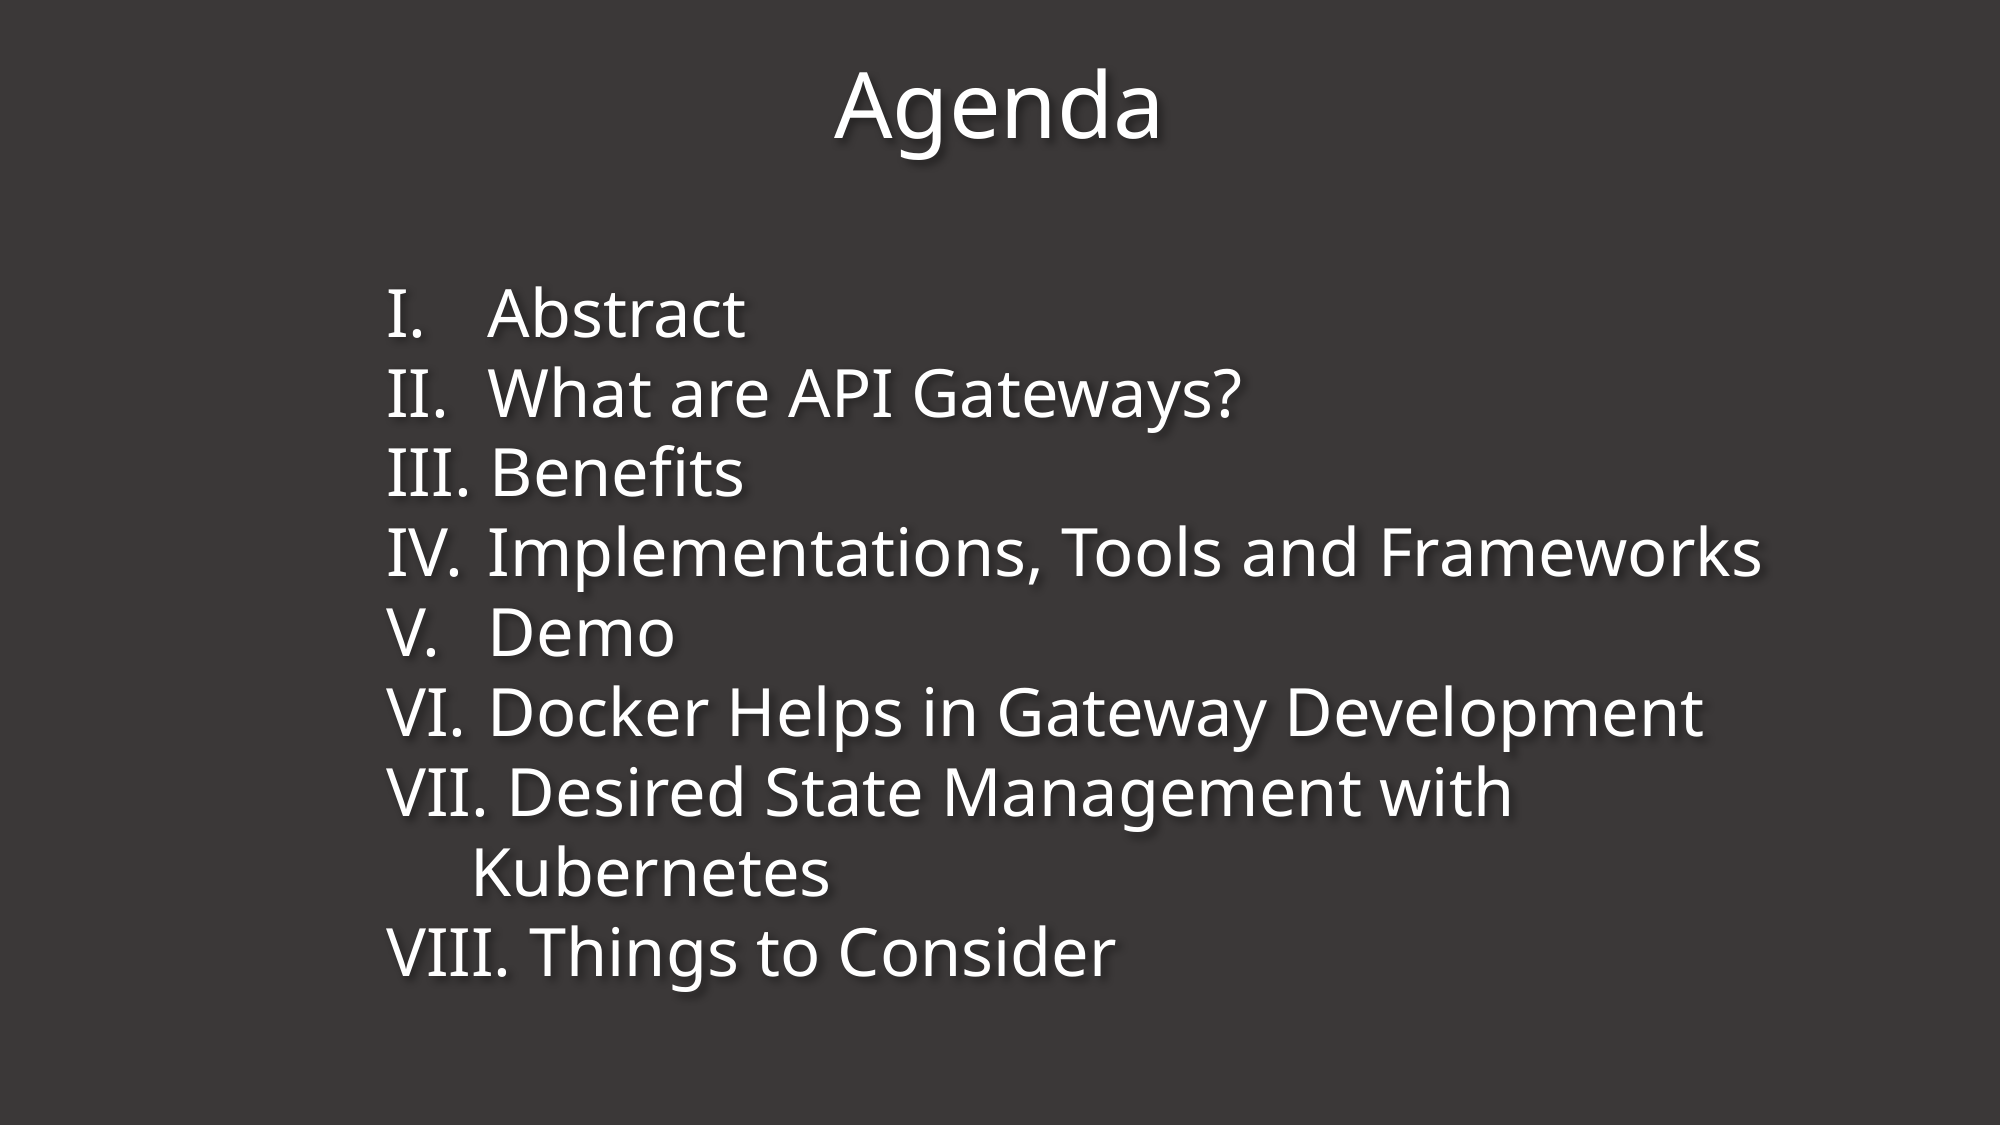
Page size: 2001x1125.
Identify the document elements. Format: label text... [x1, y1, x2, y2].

title Agenda [0, 0, 2000, 218]
text_box Abstract What are API Gateways? Benefits Implementations, Tools and Frameworks Demo Docker Helps in Gateway Development Desired State Management with Kubernetes Things to Consider [371, 262, 1813, 998]
